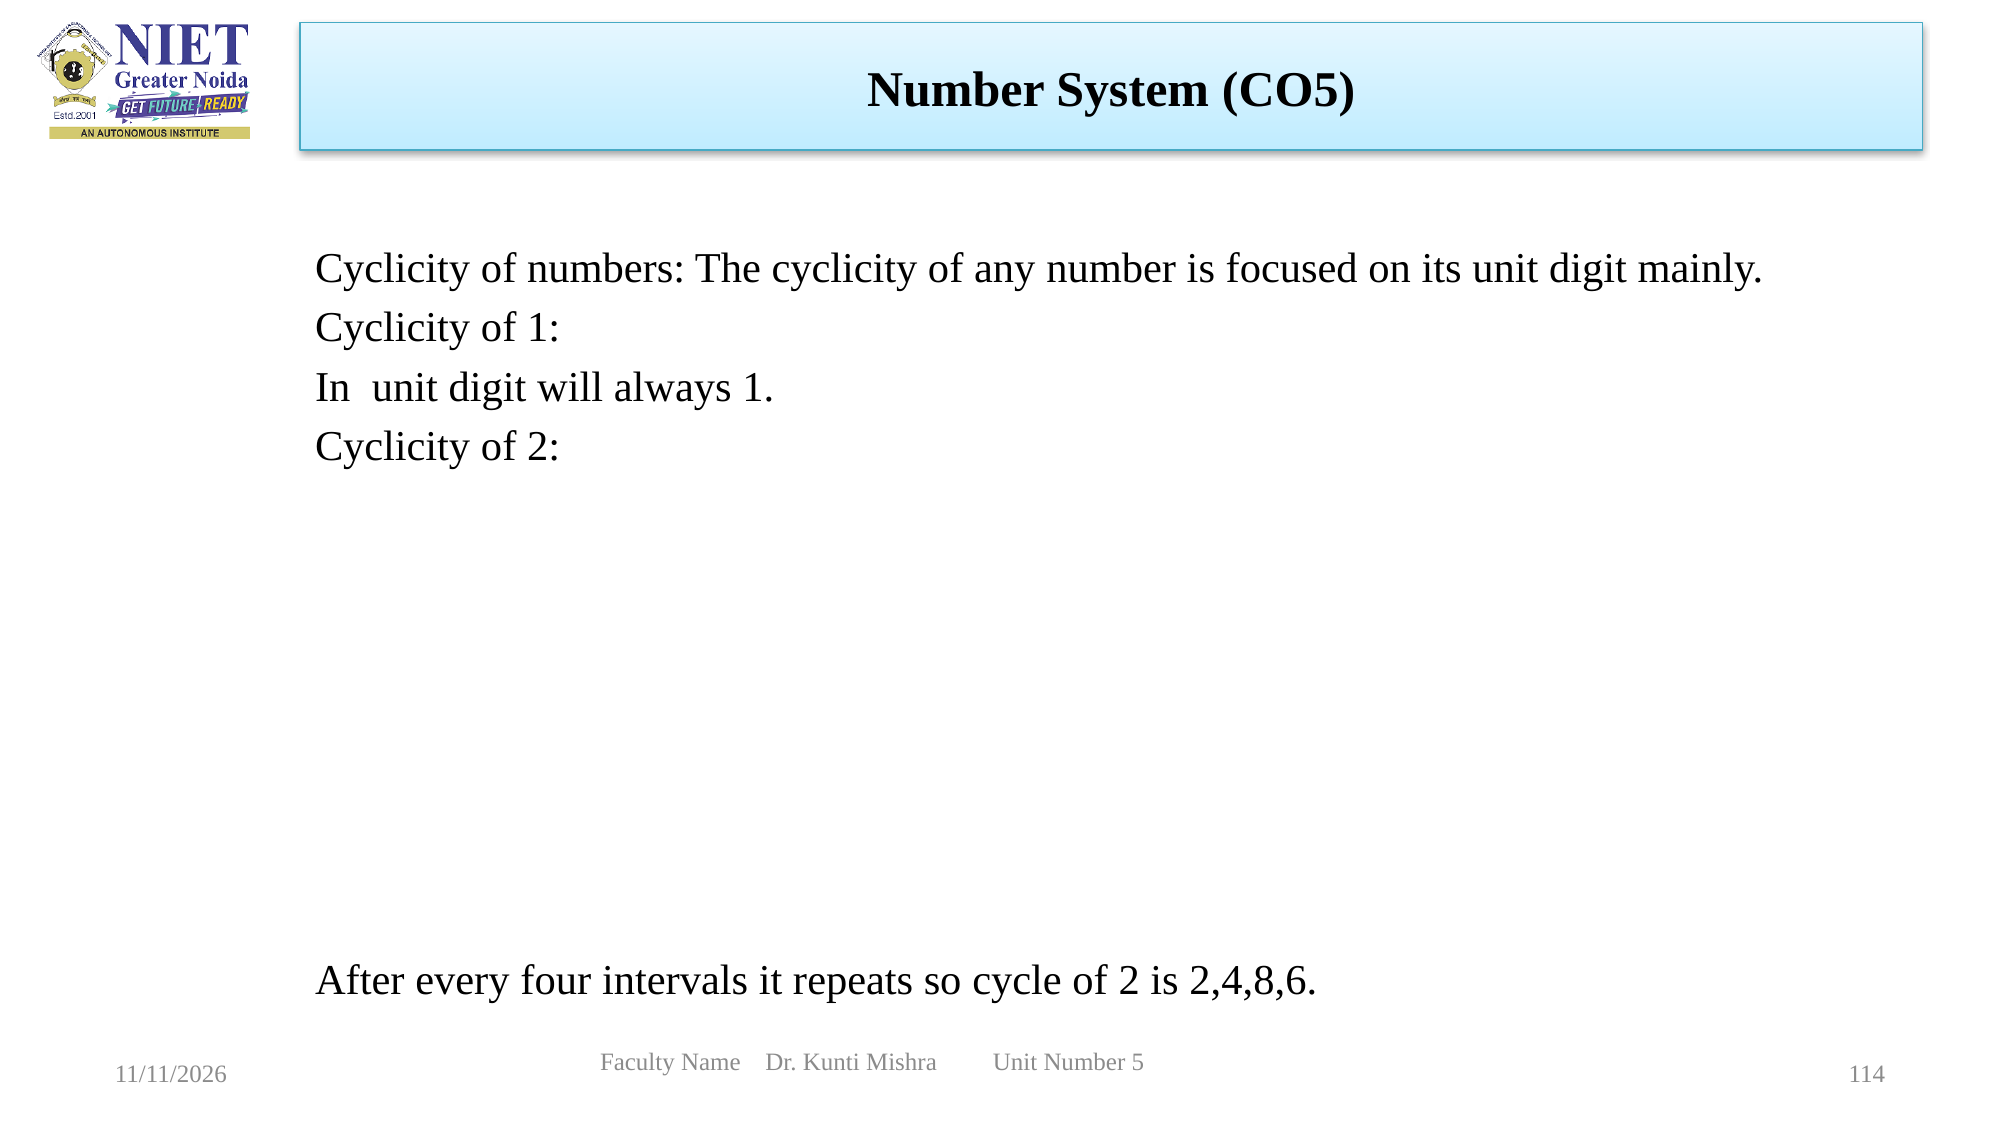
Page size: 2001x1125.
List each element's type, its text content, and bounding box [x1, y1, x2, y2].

footer Faculty Name Dr. Kunti Mishra Unit Number 5 [428, 1042, 1317, 1079]
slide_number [99, 1042, 567, 1103]
picture [37, 22, 251, 139]
title Number System (CO5) [299, 22, 1923, 151]
slide_number 114 [1433, 1042, 1900, 1103]
